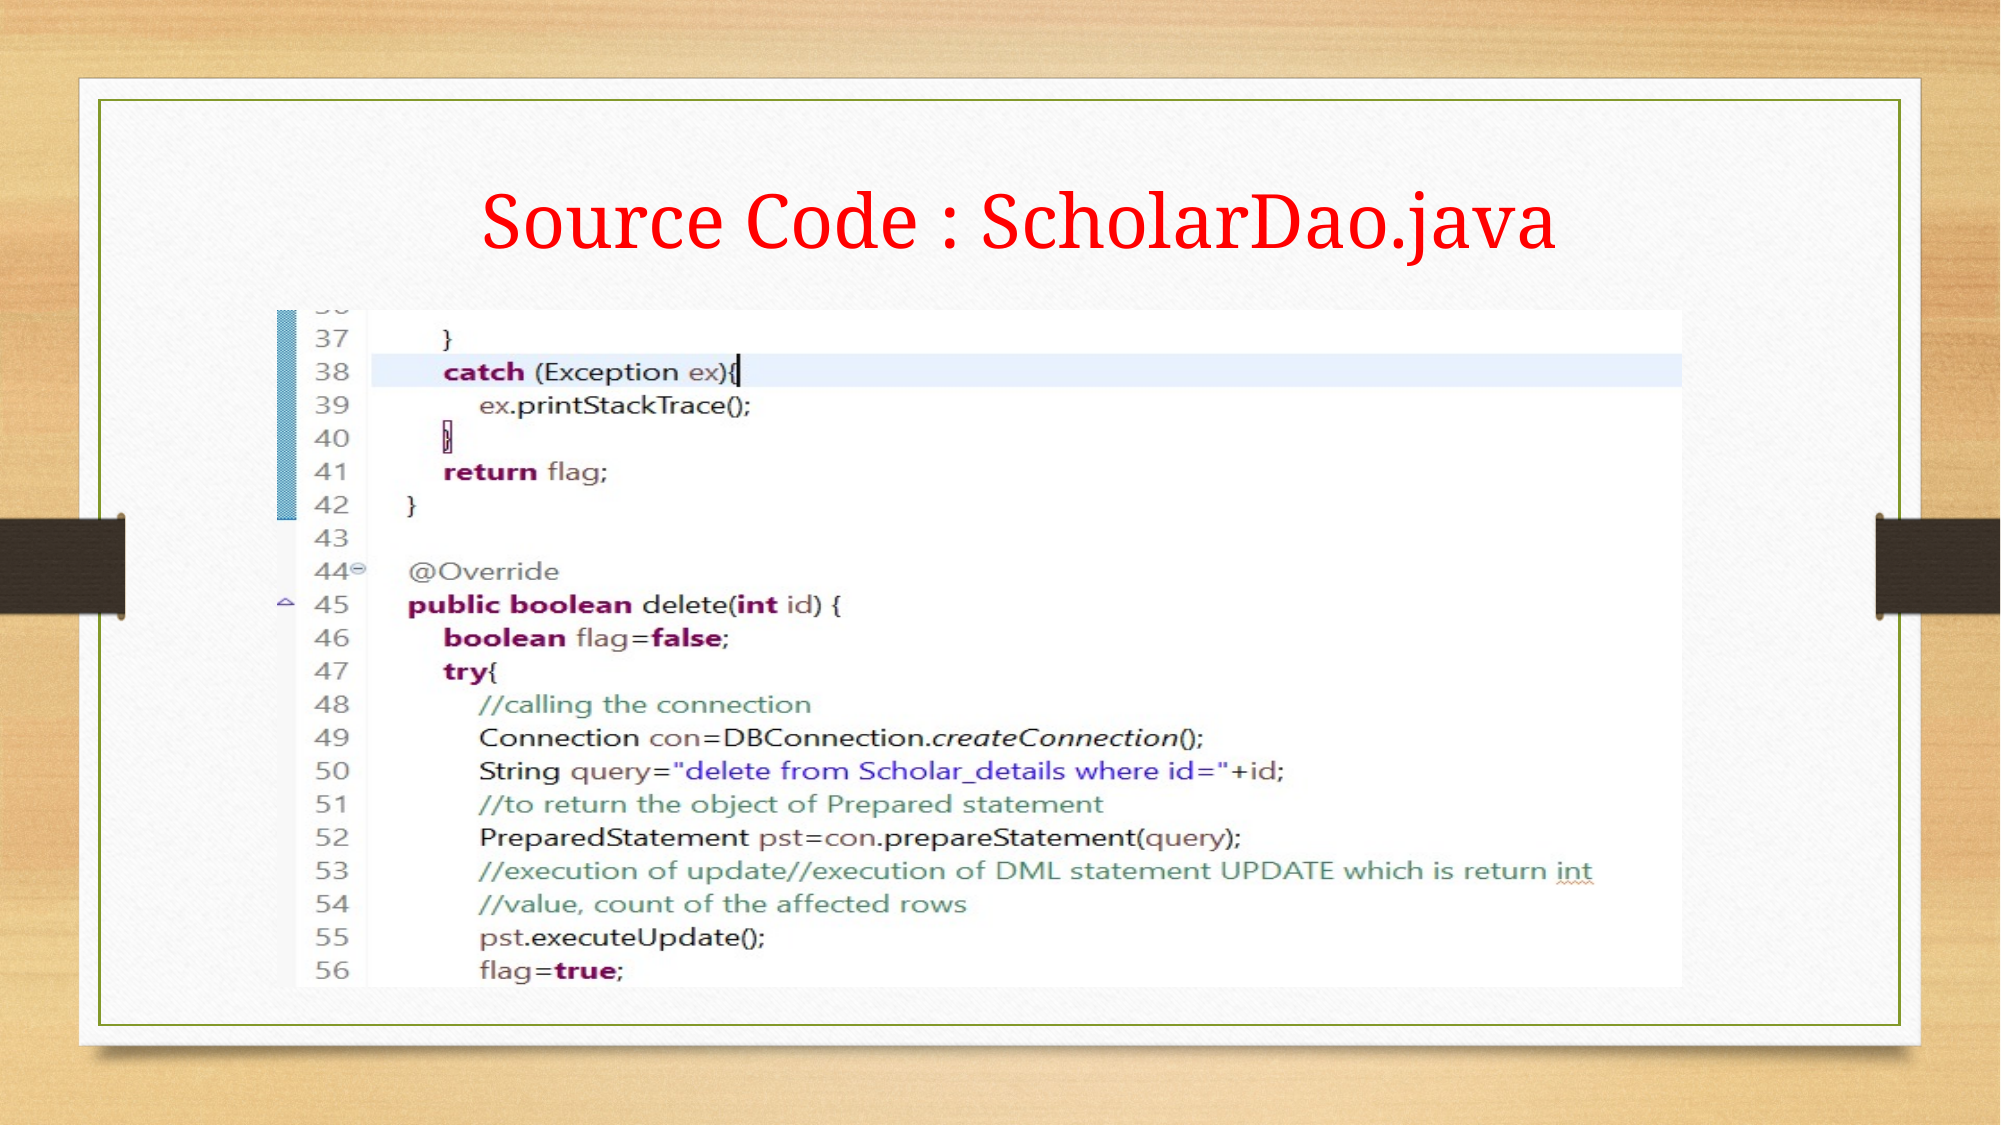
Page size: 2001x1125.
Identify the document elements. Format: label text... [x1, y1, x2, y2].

picture [0, 0, 2001, 1125]
text_box Source Code : ScholarDao.java [466, 166, 1629, 272]
